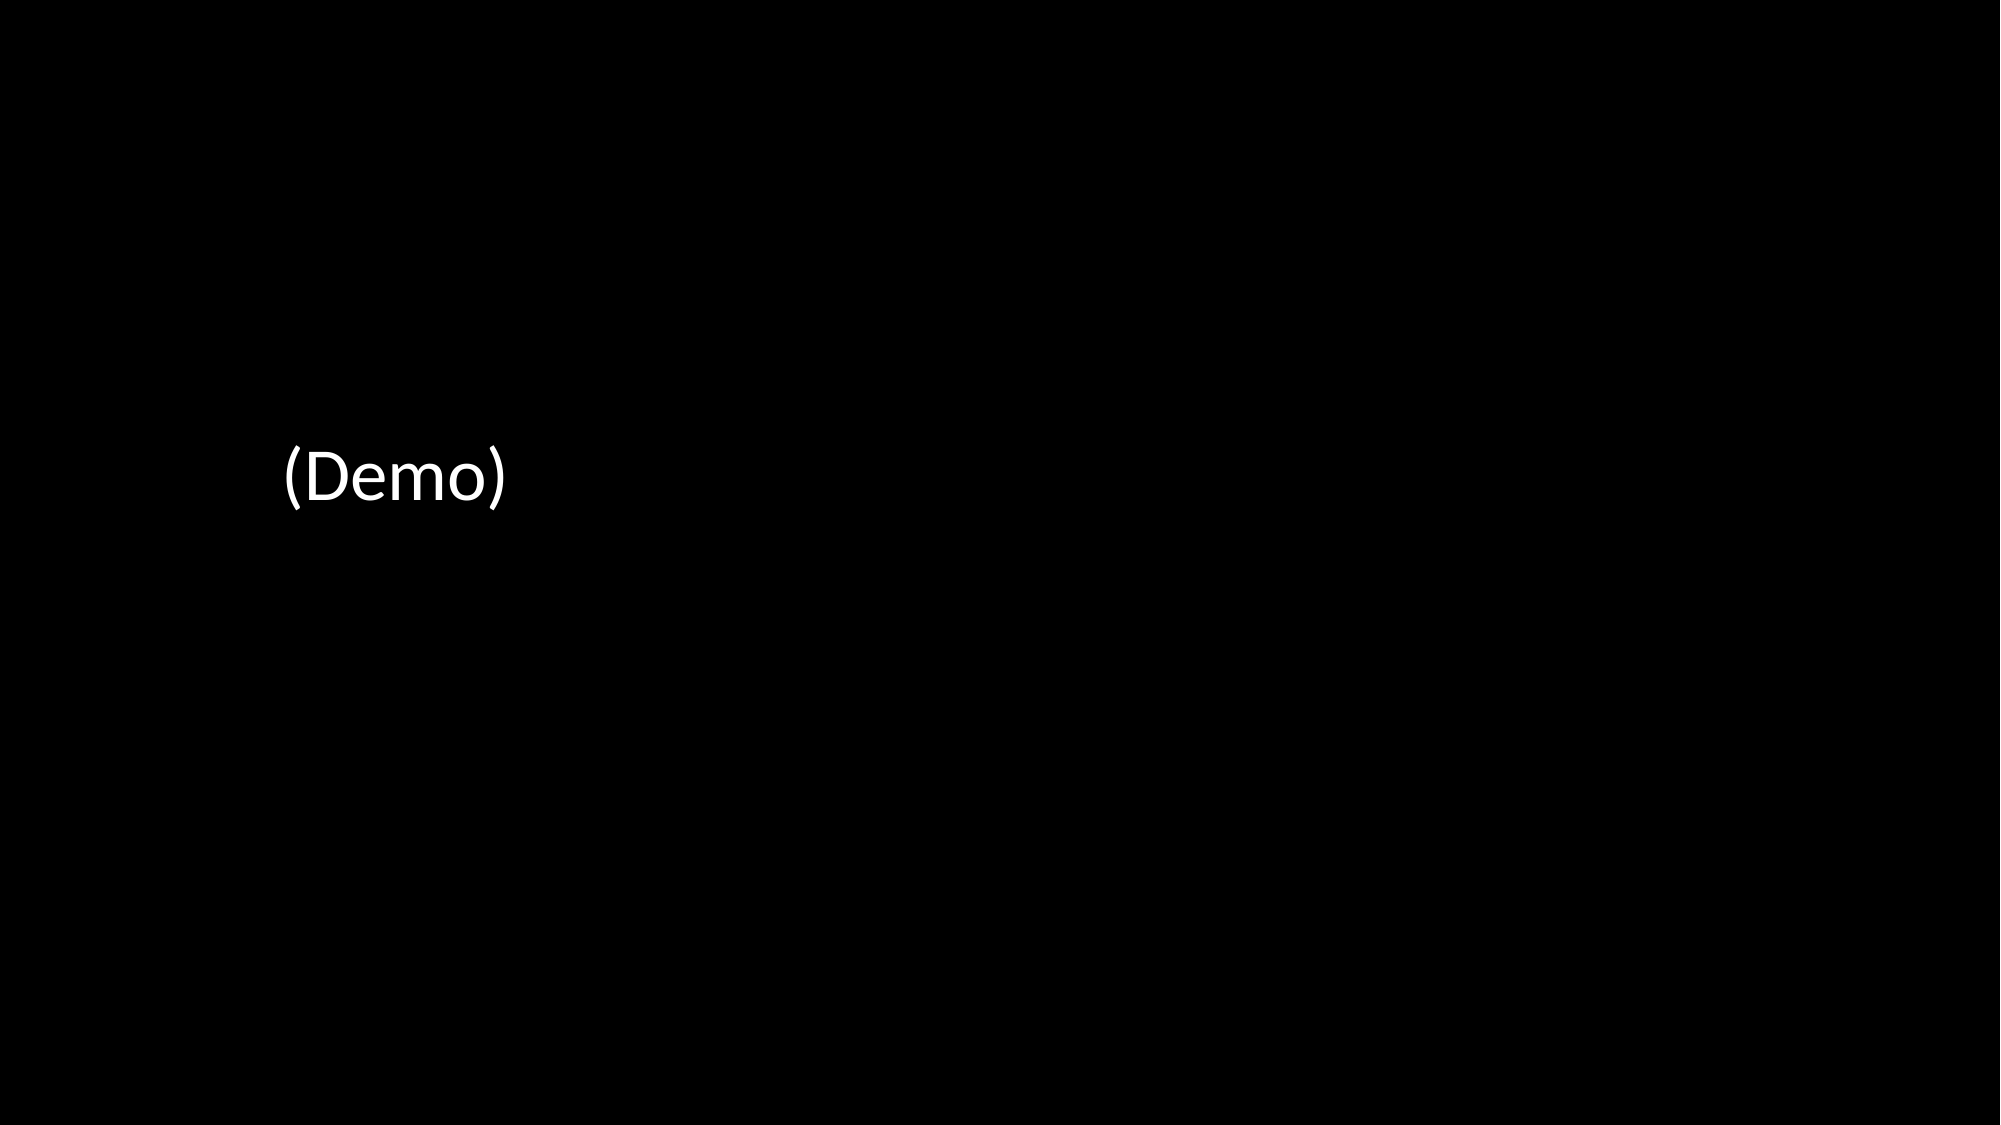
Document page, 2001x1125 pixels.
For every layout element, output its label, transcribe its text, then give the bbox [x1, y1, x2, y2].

text_box (Demo) [266, 147, 1803, 523]
